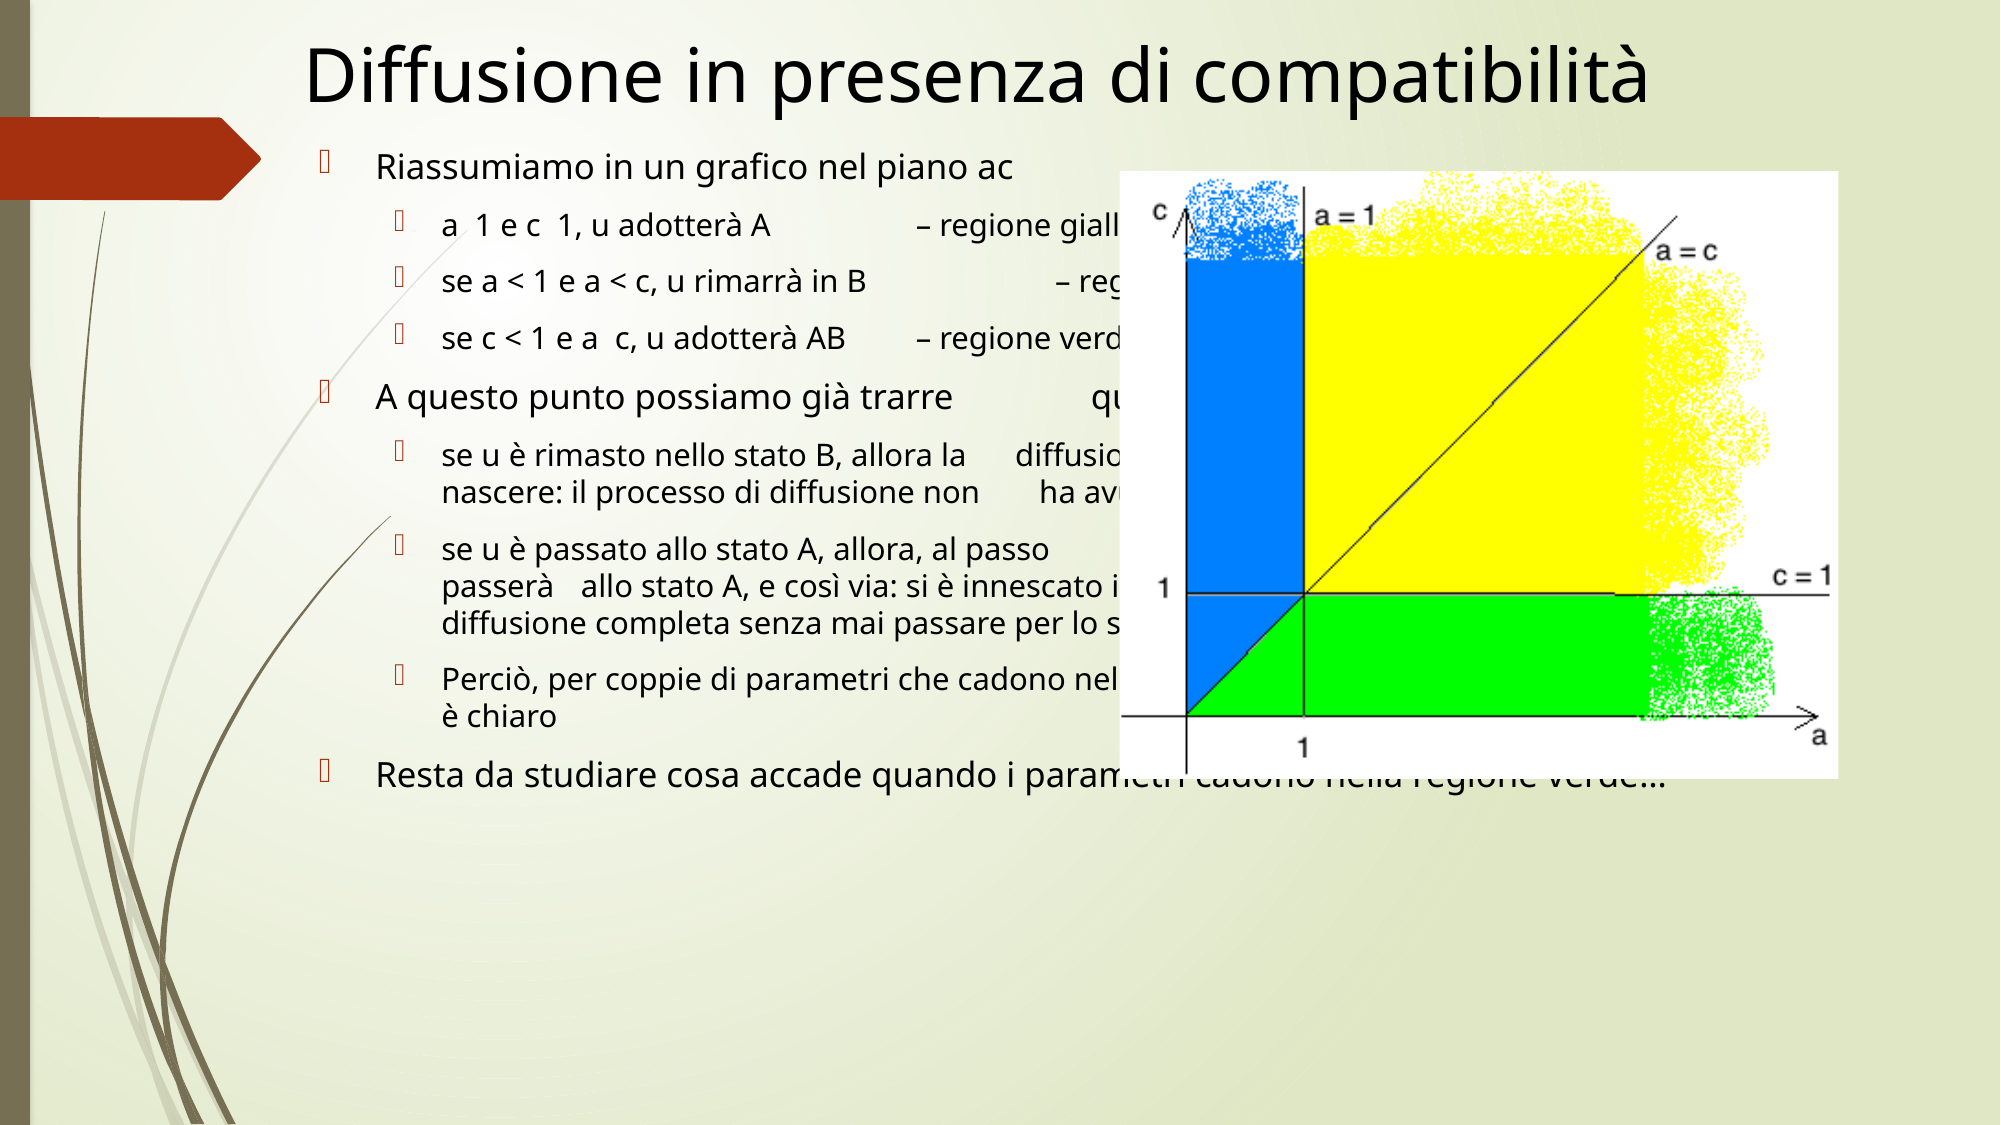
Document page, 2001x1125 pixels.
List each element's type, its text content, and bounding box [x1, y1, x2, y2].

title Diffusione in presenza di compatibilità [288, 19, 1751, 172]
picture [1119, 171, 1839, 779]
